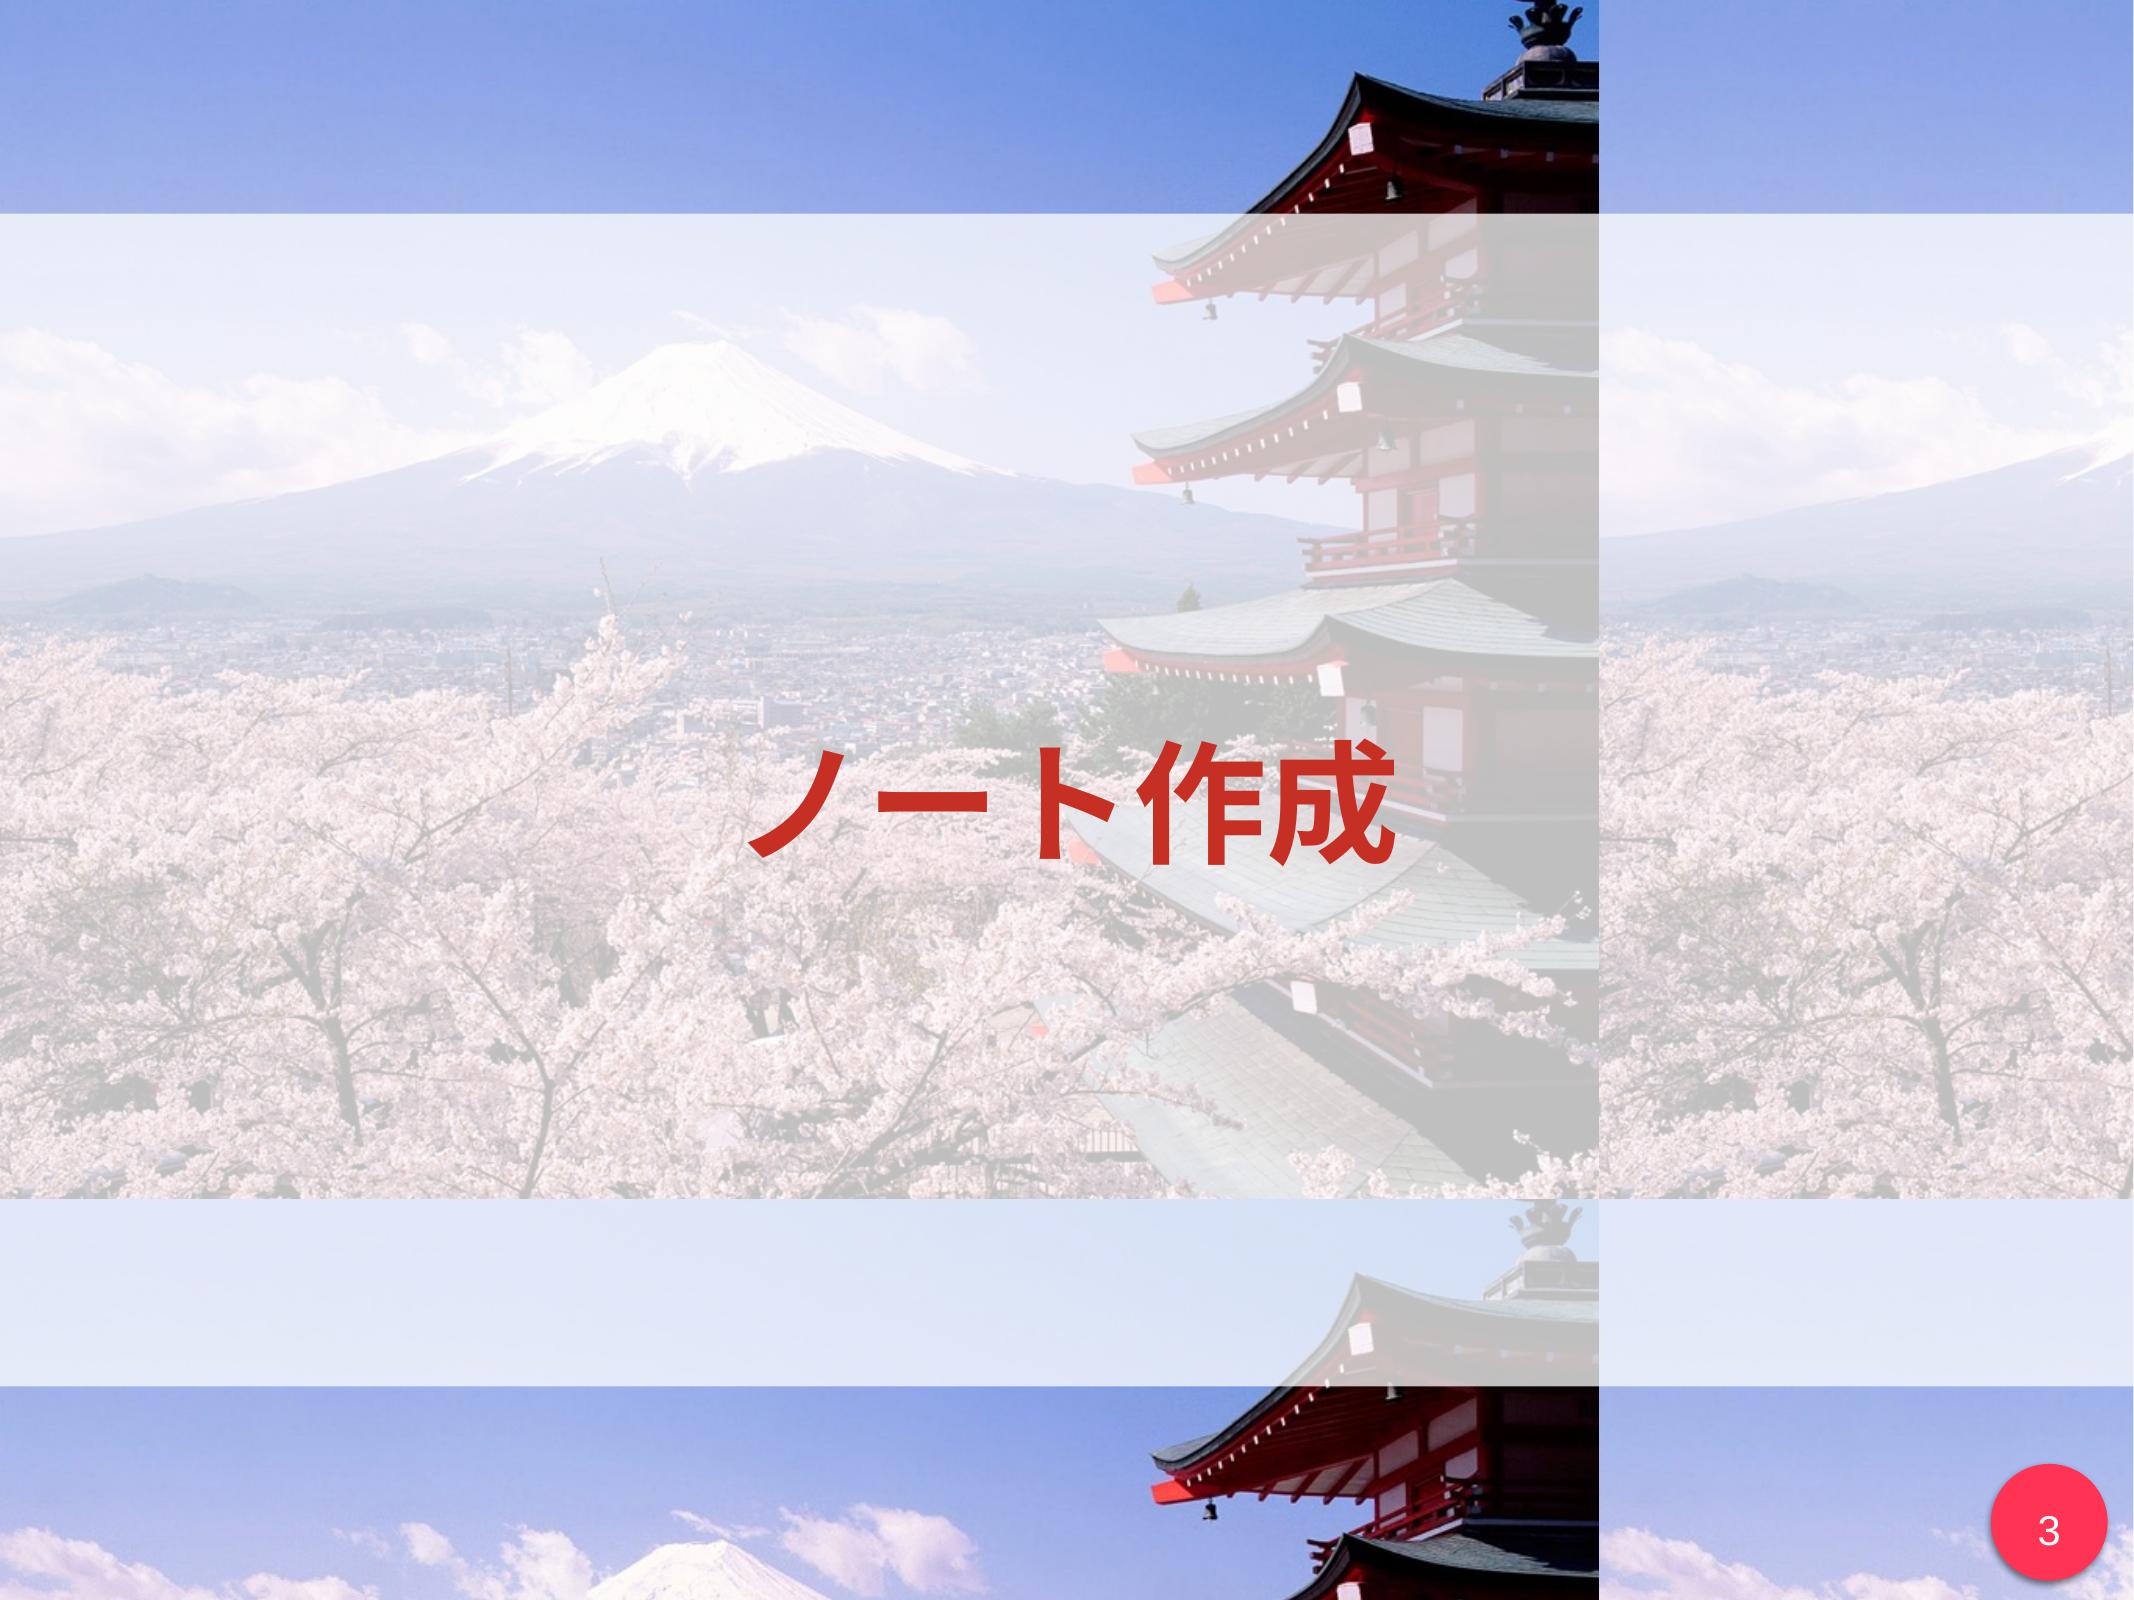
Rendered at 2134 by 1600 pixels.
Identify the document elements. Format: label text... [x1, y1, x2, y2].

picture [0, 1387, 2134, 1600]
picture [0, 0, 2134, 213]
title ノート作成 [208, 529, 1925, 1071]
slide_number 3 [2012, 1495, 2087, 1554]
